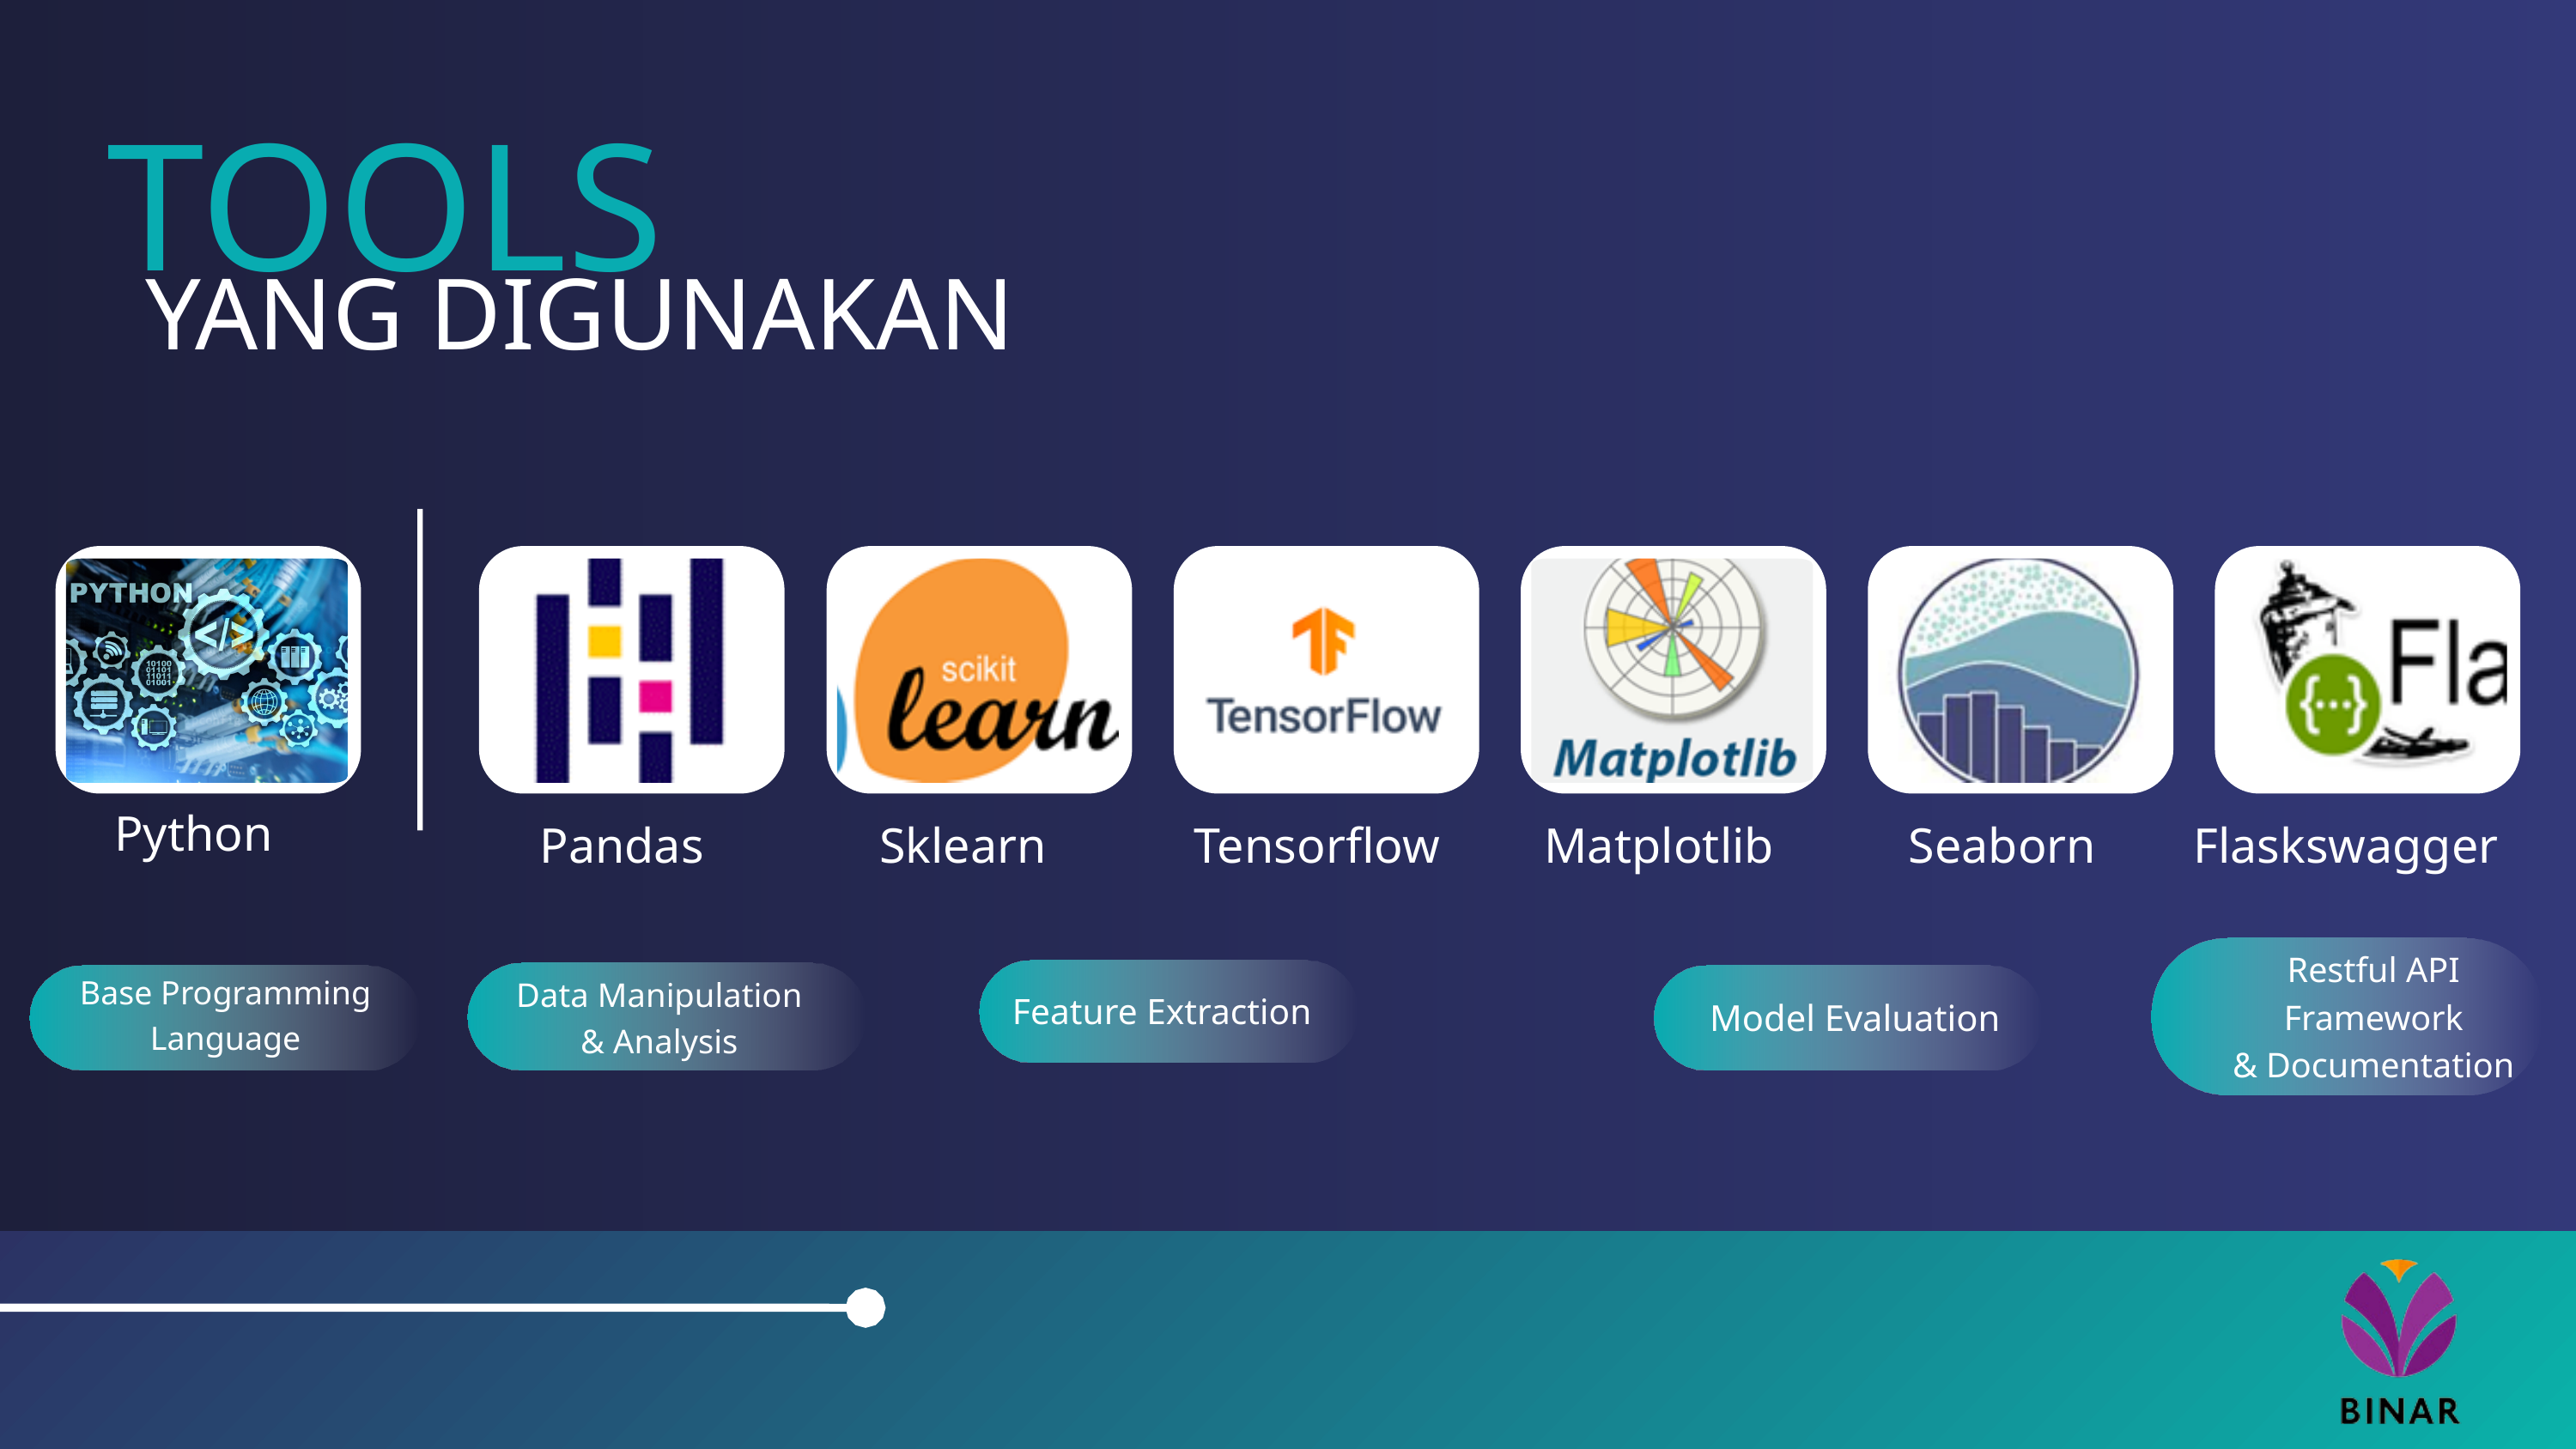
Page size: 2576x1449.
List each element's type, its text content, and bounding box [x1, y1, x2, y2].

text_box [1653, 965, 2043, 1070]
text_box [1868, 545, 2174, 794]
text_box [2150, 937, 2543, 1095]
text_box TOOLS [106, 59, 696, 306]
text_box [826, 545, 1133, 794]
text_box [0, 1231, 2576, 1449]
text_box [478, 545, 785, 794]
text_box Python [114, 801, 301, 861]
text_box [28, 965, 421, 1071]
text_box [1173, 545, 1479, 794]
text_box Pandas [539, 805, 749, 873]
text_box Matplotlib [1544, 805, 1803, 873]
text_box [466, 962, 866, 1070]
text_box YANG DIGUNAKAN [145, 232, 1128, 370]
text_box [1520, 545, 1827, 794]
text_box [979, 960, 1359, 1063]
text_box Sklearn [879, 805, 1090, 873]
text_box Seaborn [1908, 805, 2133, 873]
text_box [55, 545, 361, 794]
text_box Tensorflow [1194, 805, 1490, 873]
text_box Flaskswagger [2193, 805, 2543, 873]
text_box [2215, 545, 2521, 794]
